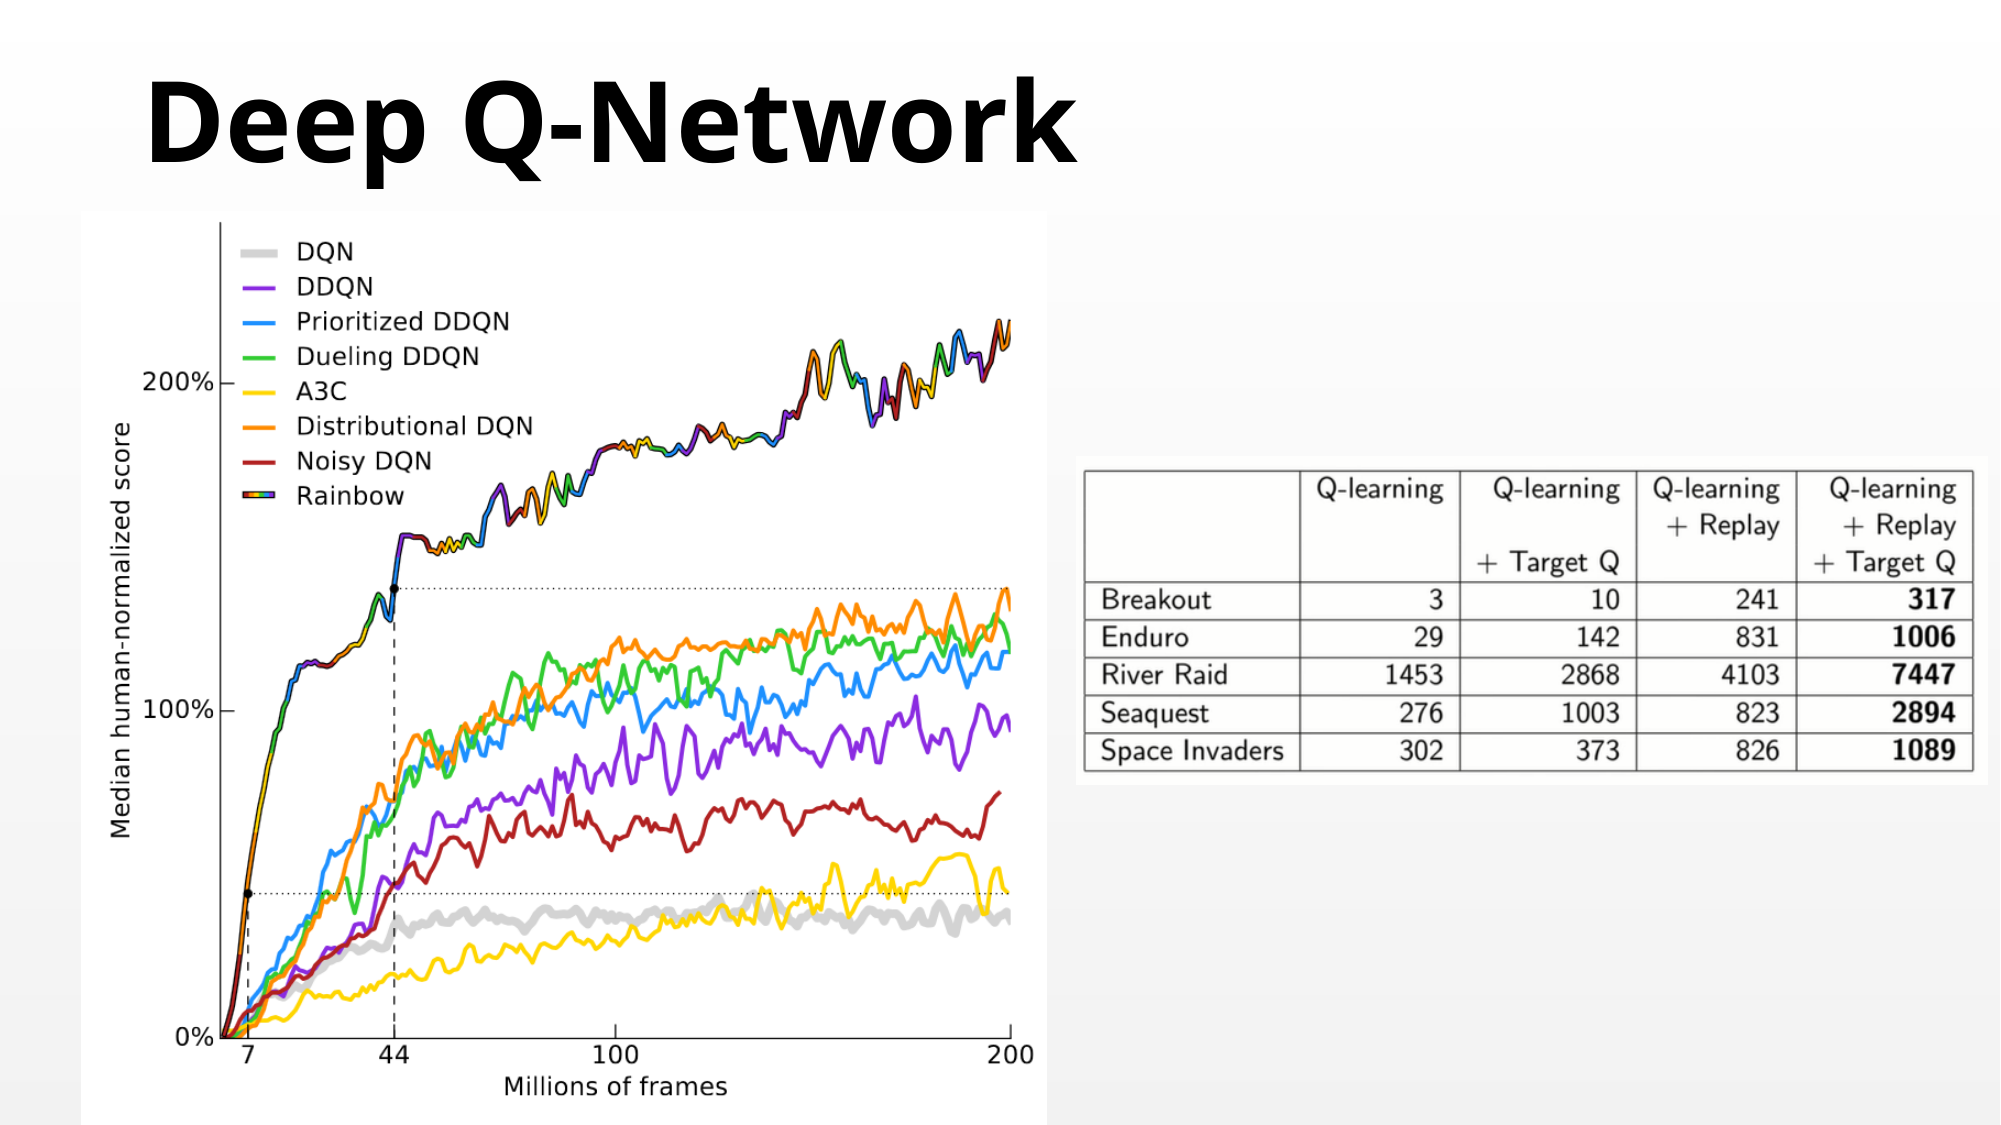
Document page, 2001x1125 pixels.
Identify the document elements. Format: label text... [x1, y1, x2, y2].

title Deep Q-Network [127, 17, 1104, 236]
picture [81, 211, 1047, 1125]
picture [1075, 456, 1988, 785]
